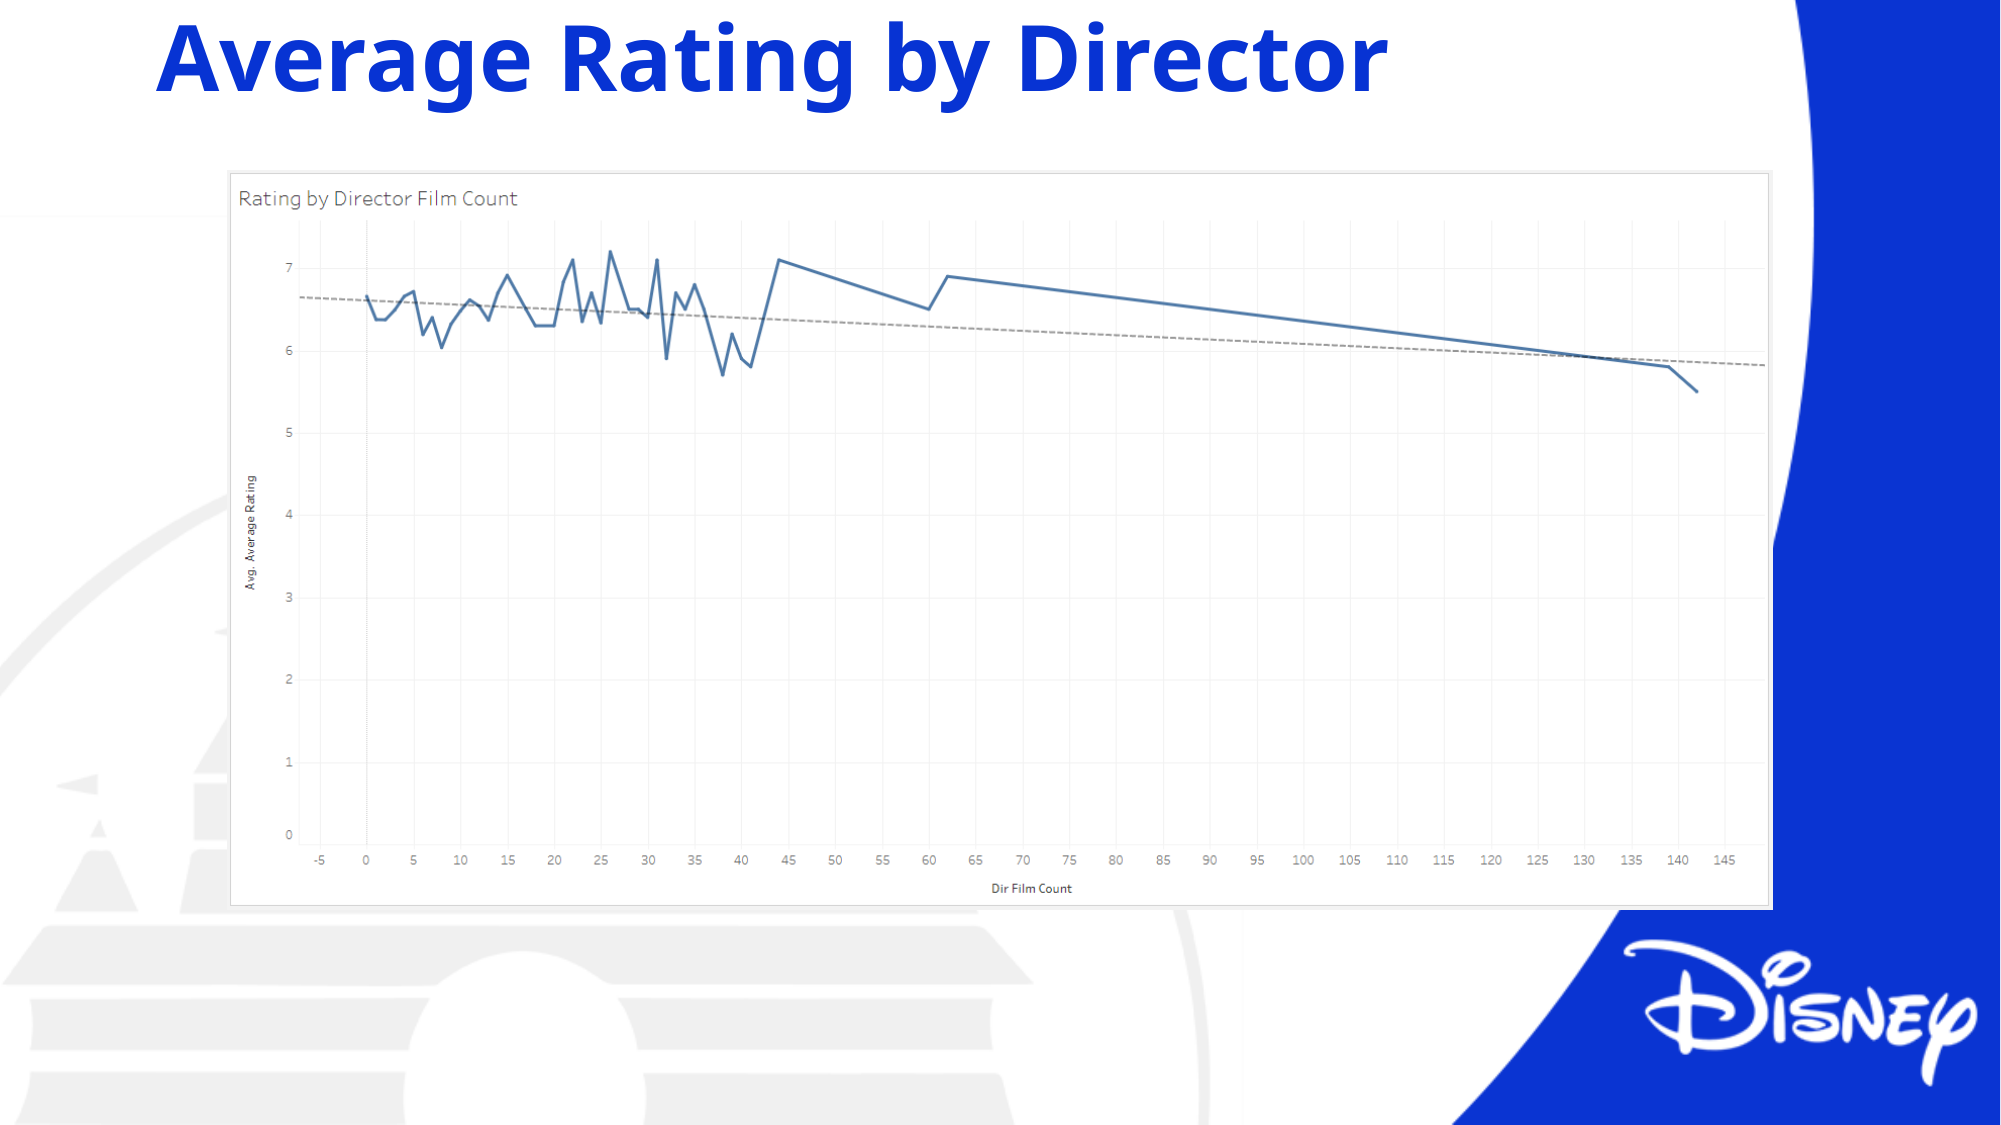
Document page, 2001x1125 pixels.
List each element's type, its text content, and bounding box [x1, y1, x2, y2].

title Average Rating by Director [66, 0, 1482, 171]
picture [0, 0, 2001, 1125]
